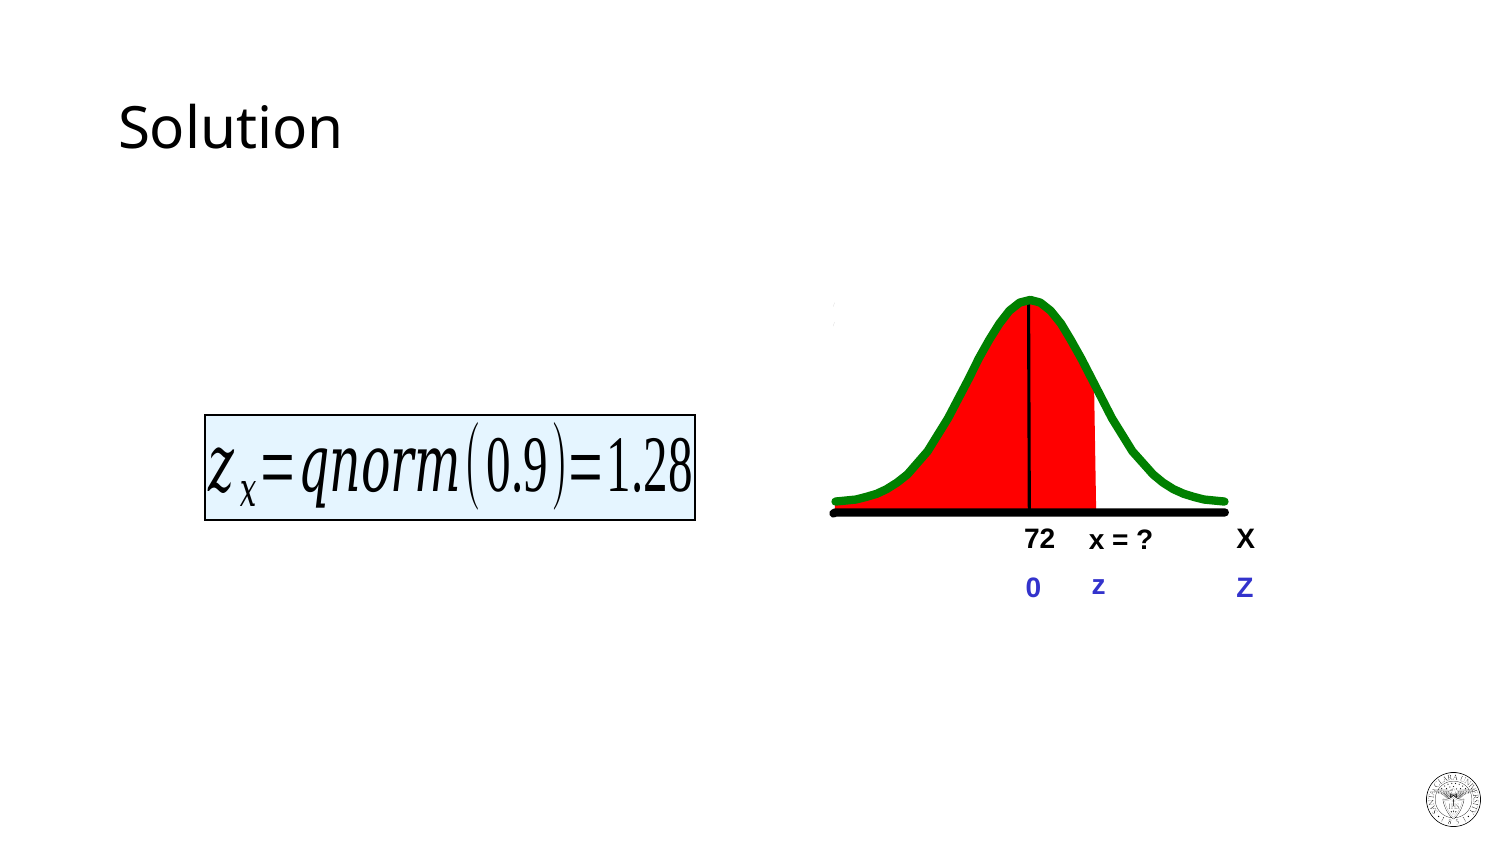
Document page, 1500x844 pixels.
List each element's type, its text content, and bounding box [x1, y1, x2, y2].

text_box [205, 299, 1271, 610]
picture [1426, 772, 1481, 827]
title Solution [103, 44, 1397, 169]
